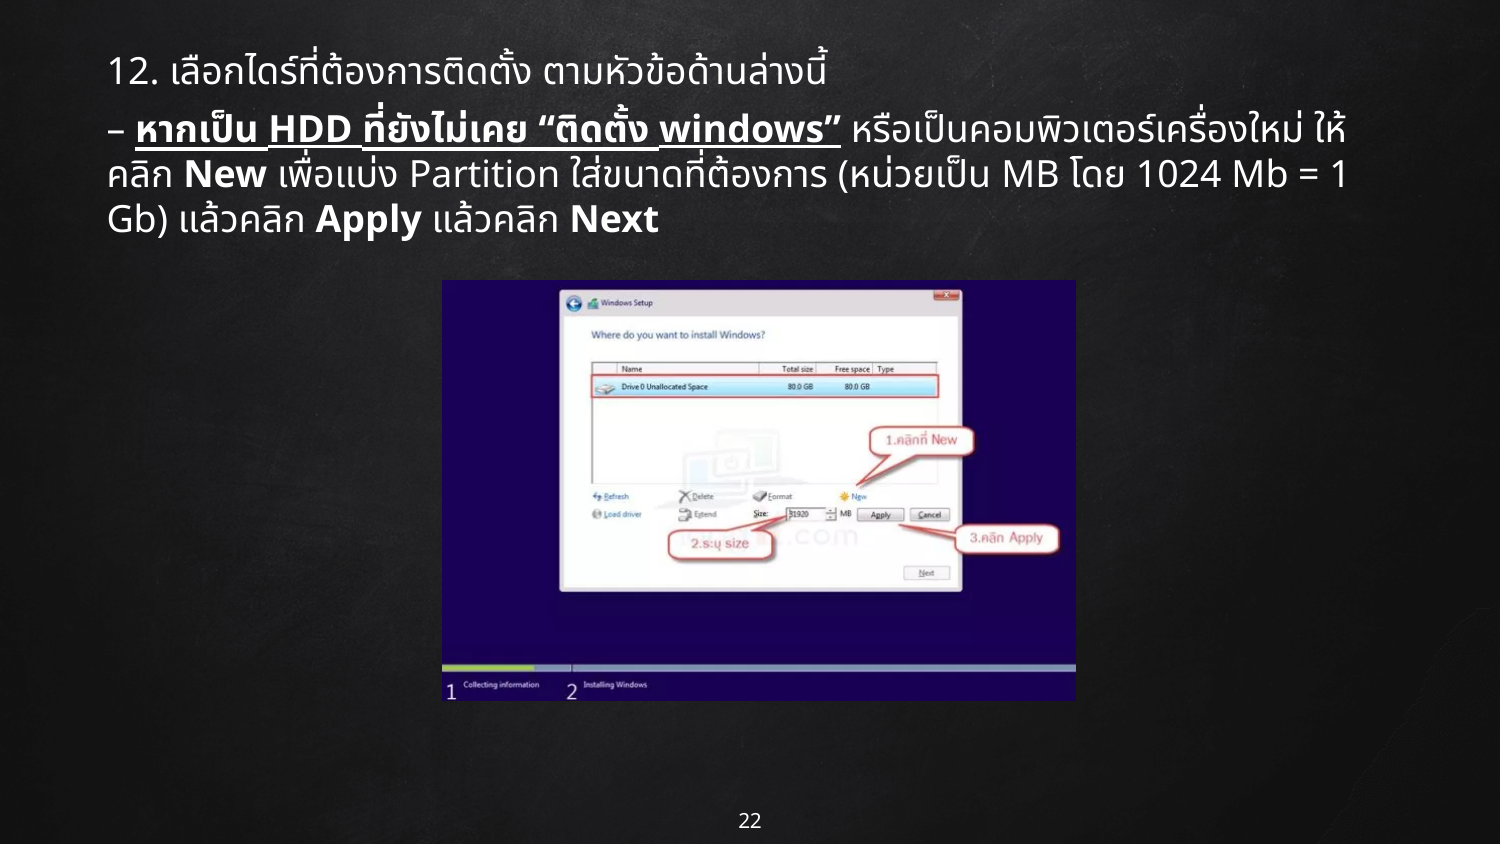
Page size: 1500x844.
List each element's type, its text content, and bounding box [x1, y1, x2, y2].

picture [442, 279, 1076, 701]
picture [0, 0, 1500, 844]
slide_number 22 [705, 792, 795, 844]
list 12. เลือกไดร์ที่ต้องการติดตั้ง ตามหัวข้อด้านล่างนี้ – หากเป็น HDD ที่ยังไม่เคย “ติดตั้ง windows” หรือเป็นคอมพิวเตอร์เครื่องใหม่ ให้คลิก New เพื่อแบ่ง Partition ใส่ขนาดที่ต้องการ (หน่วยเป็น MB โดย 1024 Mb = 1 Gb) แล้วคลิก Apply แล้วคลิก Next [75, 32, 1425, 812]
